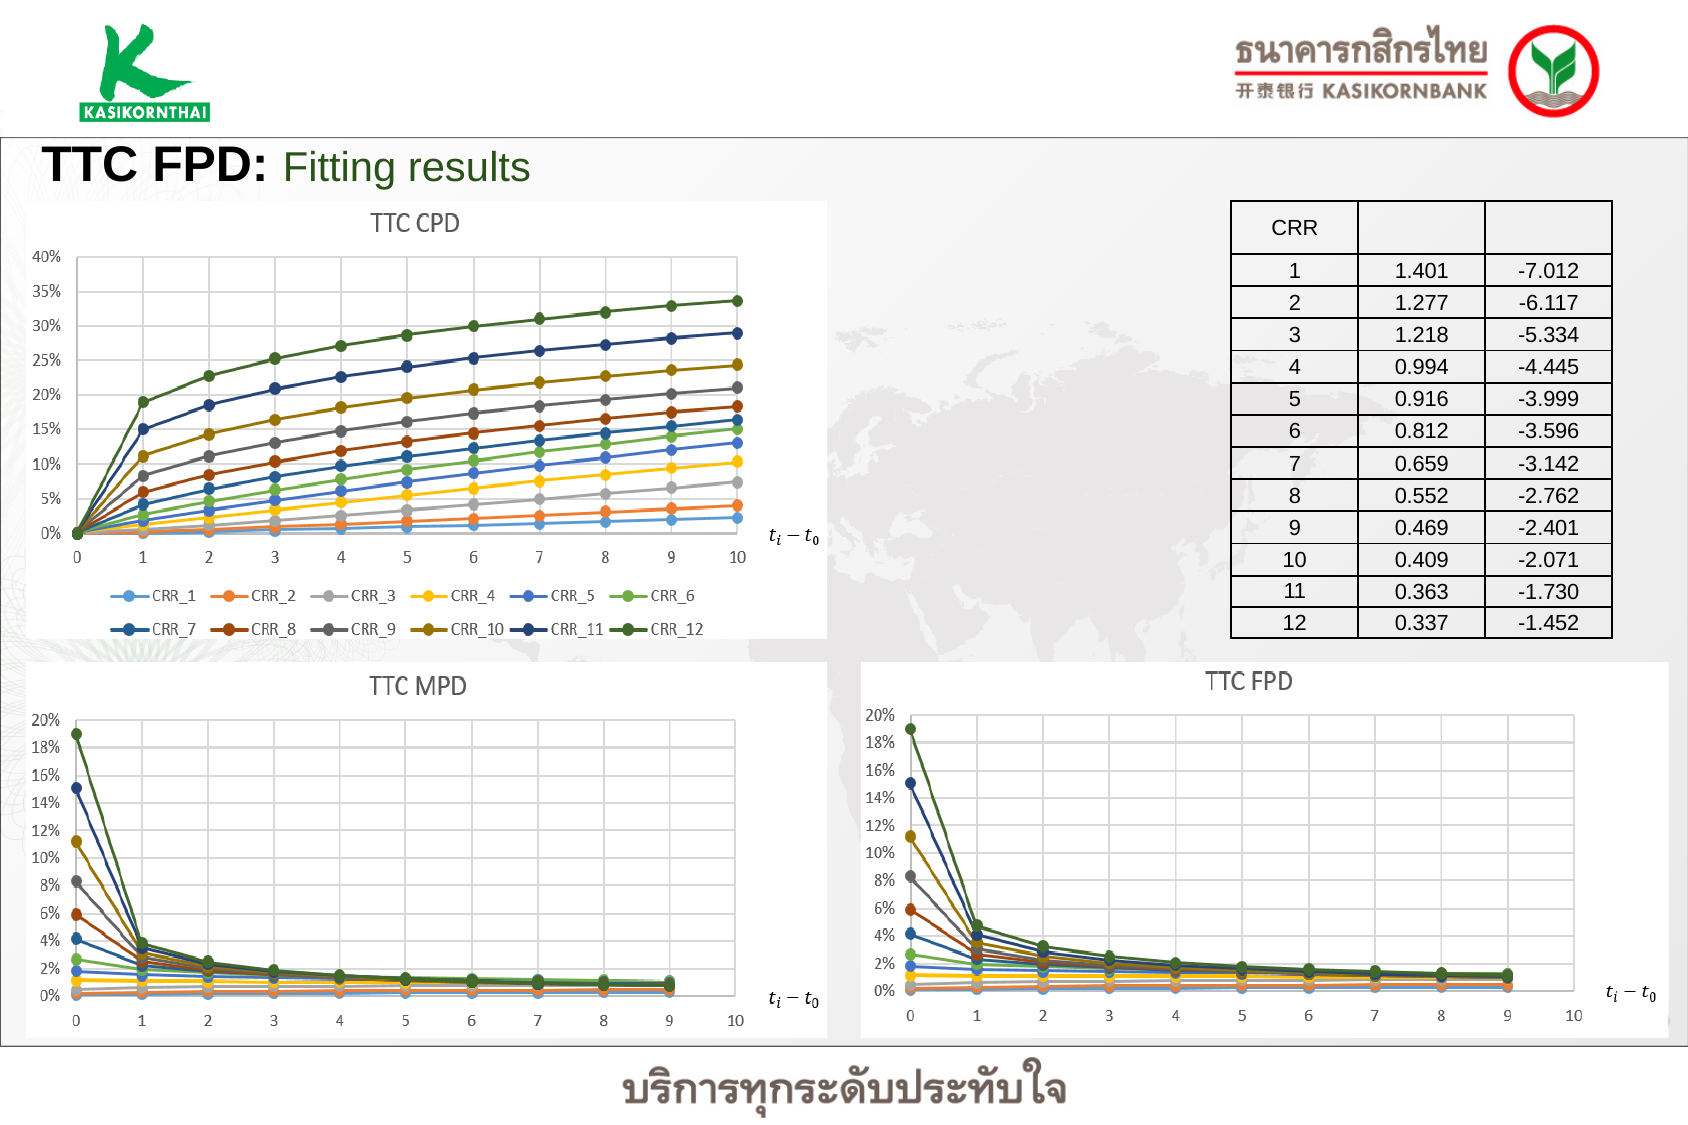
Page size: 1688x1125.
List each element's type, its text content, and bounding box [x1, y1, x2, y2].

picture [25, 662, 828, 1038]
text_box TTC FPD: Fitting results [26, 123, 1107, 199]
picture [79, 23, 210, 122]
picture [25, 200, 828, 639]
picture [860, 662, 1669, 1038]
picture [1233, 23, 1601, 120]
picture [0, 1049, 1688, 1125]
